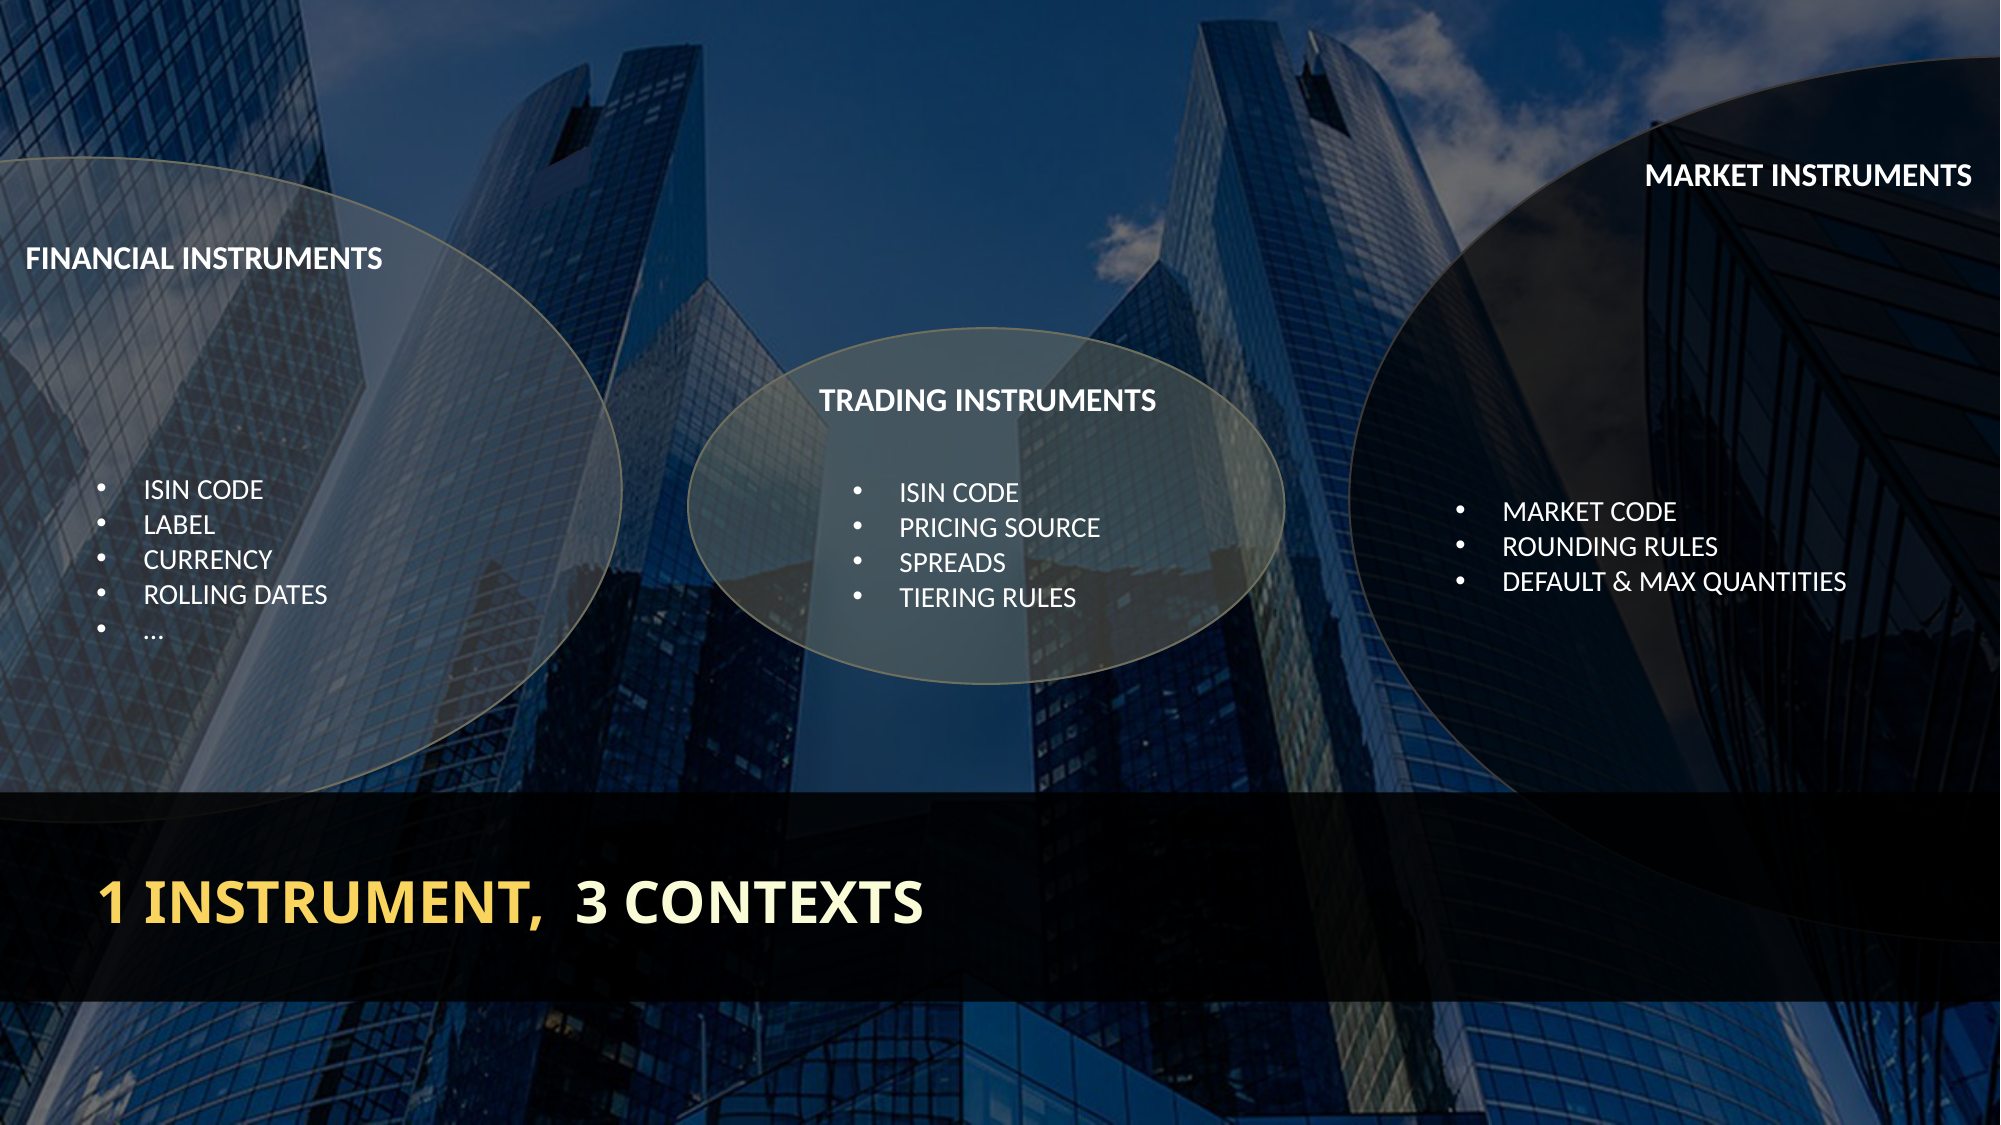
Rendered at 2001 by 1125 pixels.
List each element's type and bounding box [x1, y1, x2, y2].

text_box [0, 0, 2000, 1125]
